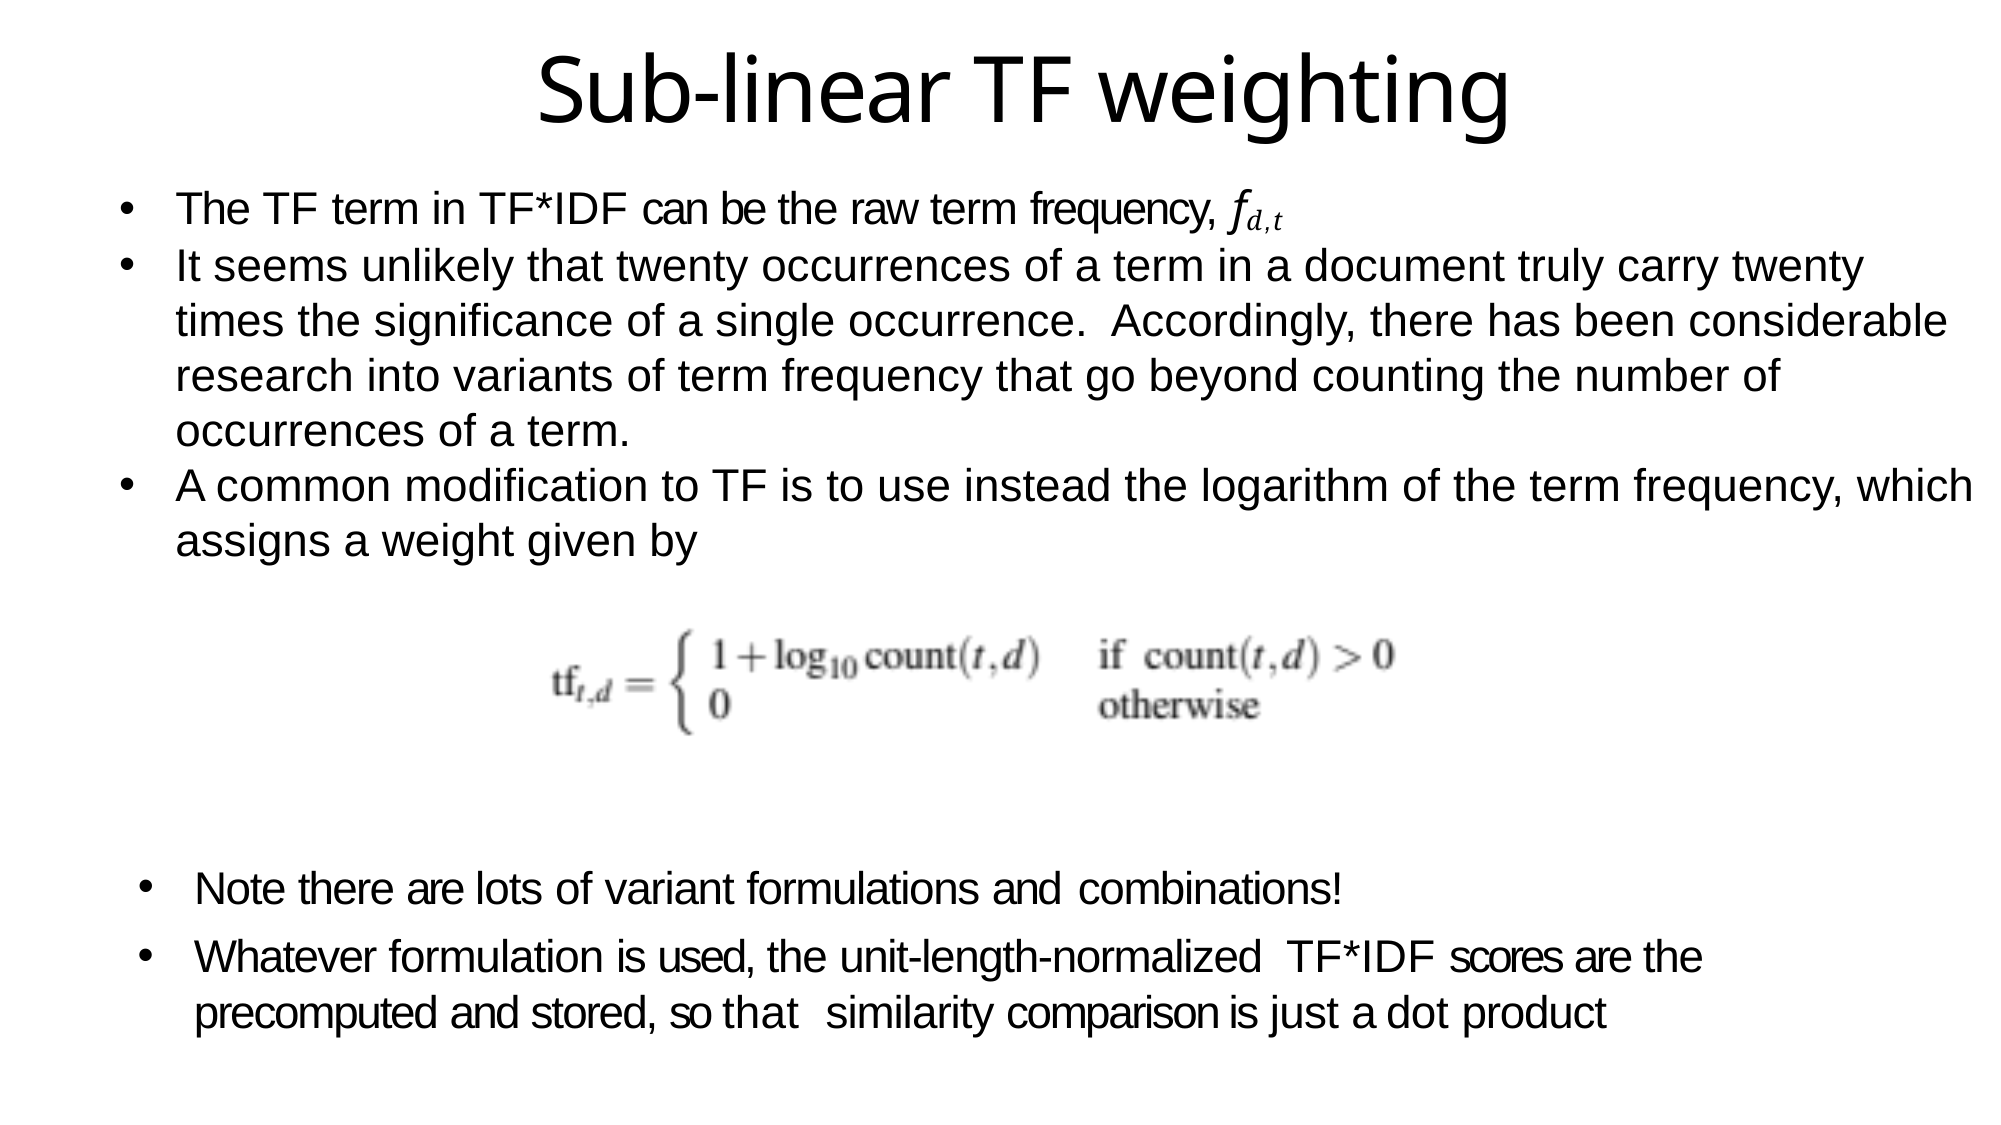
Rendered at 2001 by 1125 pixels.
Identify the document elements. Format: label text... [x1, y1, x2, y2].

text_box The TF term in TF*IDF can be the raw term frequency, fd ,t It seems unlikely that twenty occurrences of a term in a document truly carry twenty times the significance of a single occurrence. Accordingly, there has been considerable research into variants of term frequency that go beyond counting the number of occurrences of a term. A common modification to TF is to use instead the logarithm of the term frequency, which assigns a weight given by [119, 176, 1977, 566]
text_box Note there are lots of variant formulations and combinations! Whatever formulation is used, the unit-length-normalized TF*IDF scores are the precomputed and stored, so that similarity comparison is just a dot product [119, 851, 1896, 1046]
picture [531, 597, 1409, 740]
title Sub-linear TF weighting [532, 0, 1601, 181]
